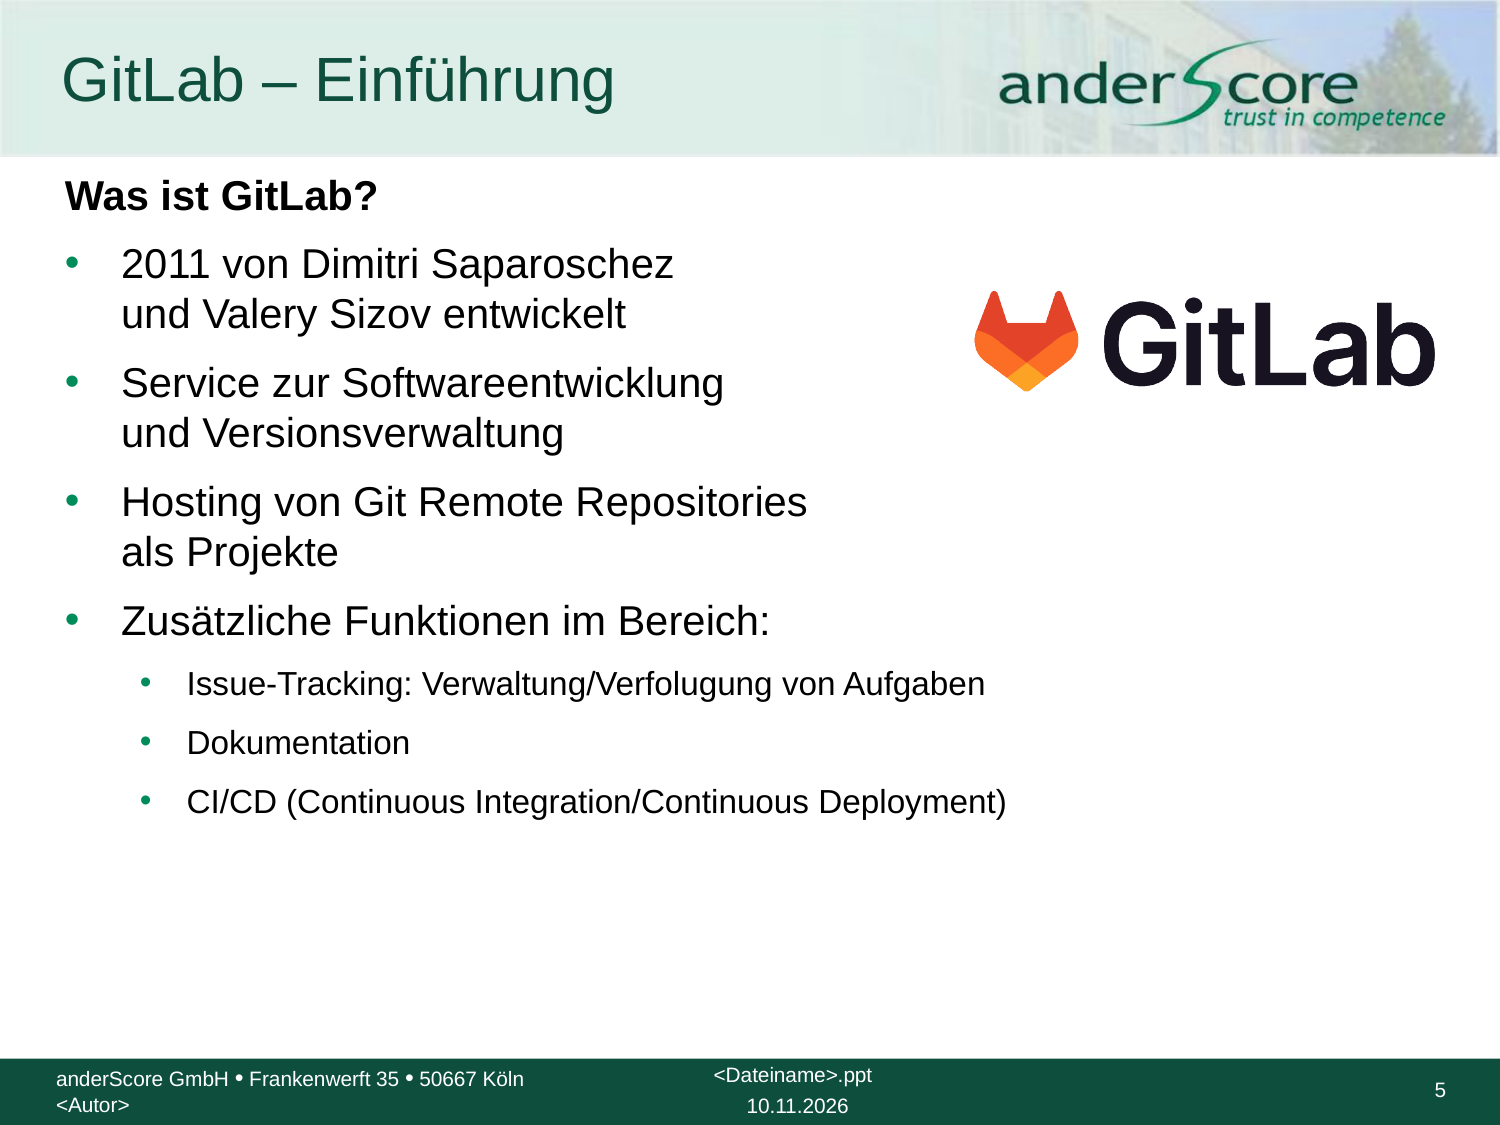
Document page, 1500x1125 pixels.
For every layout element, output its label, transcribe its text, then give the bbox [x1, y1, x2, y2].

picture [0, 0, 1500, 157]
picture [974, 290, 1435, 392]
list Was ist GitLab? 2011 von Dimitri Saparoschez und Valery Sizov entwickelt Service zur Softwareentwicklung und Versionsverwaltung Hosting von Git Remote Repositories als Projekte Zusätzliche Funktionen im Bereich: Issue-Tracking: Verwaltung/Verfolugung von Aufgaben Dokumentation CI/CD (Continuous Integration/Continuous Deployment) [49, 160, 1447, 1047]
title GitLab – Einführung [46, 23, 975, 140]
